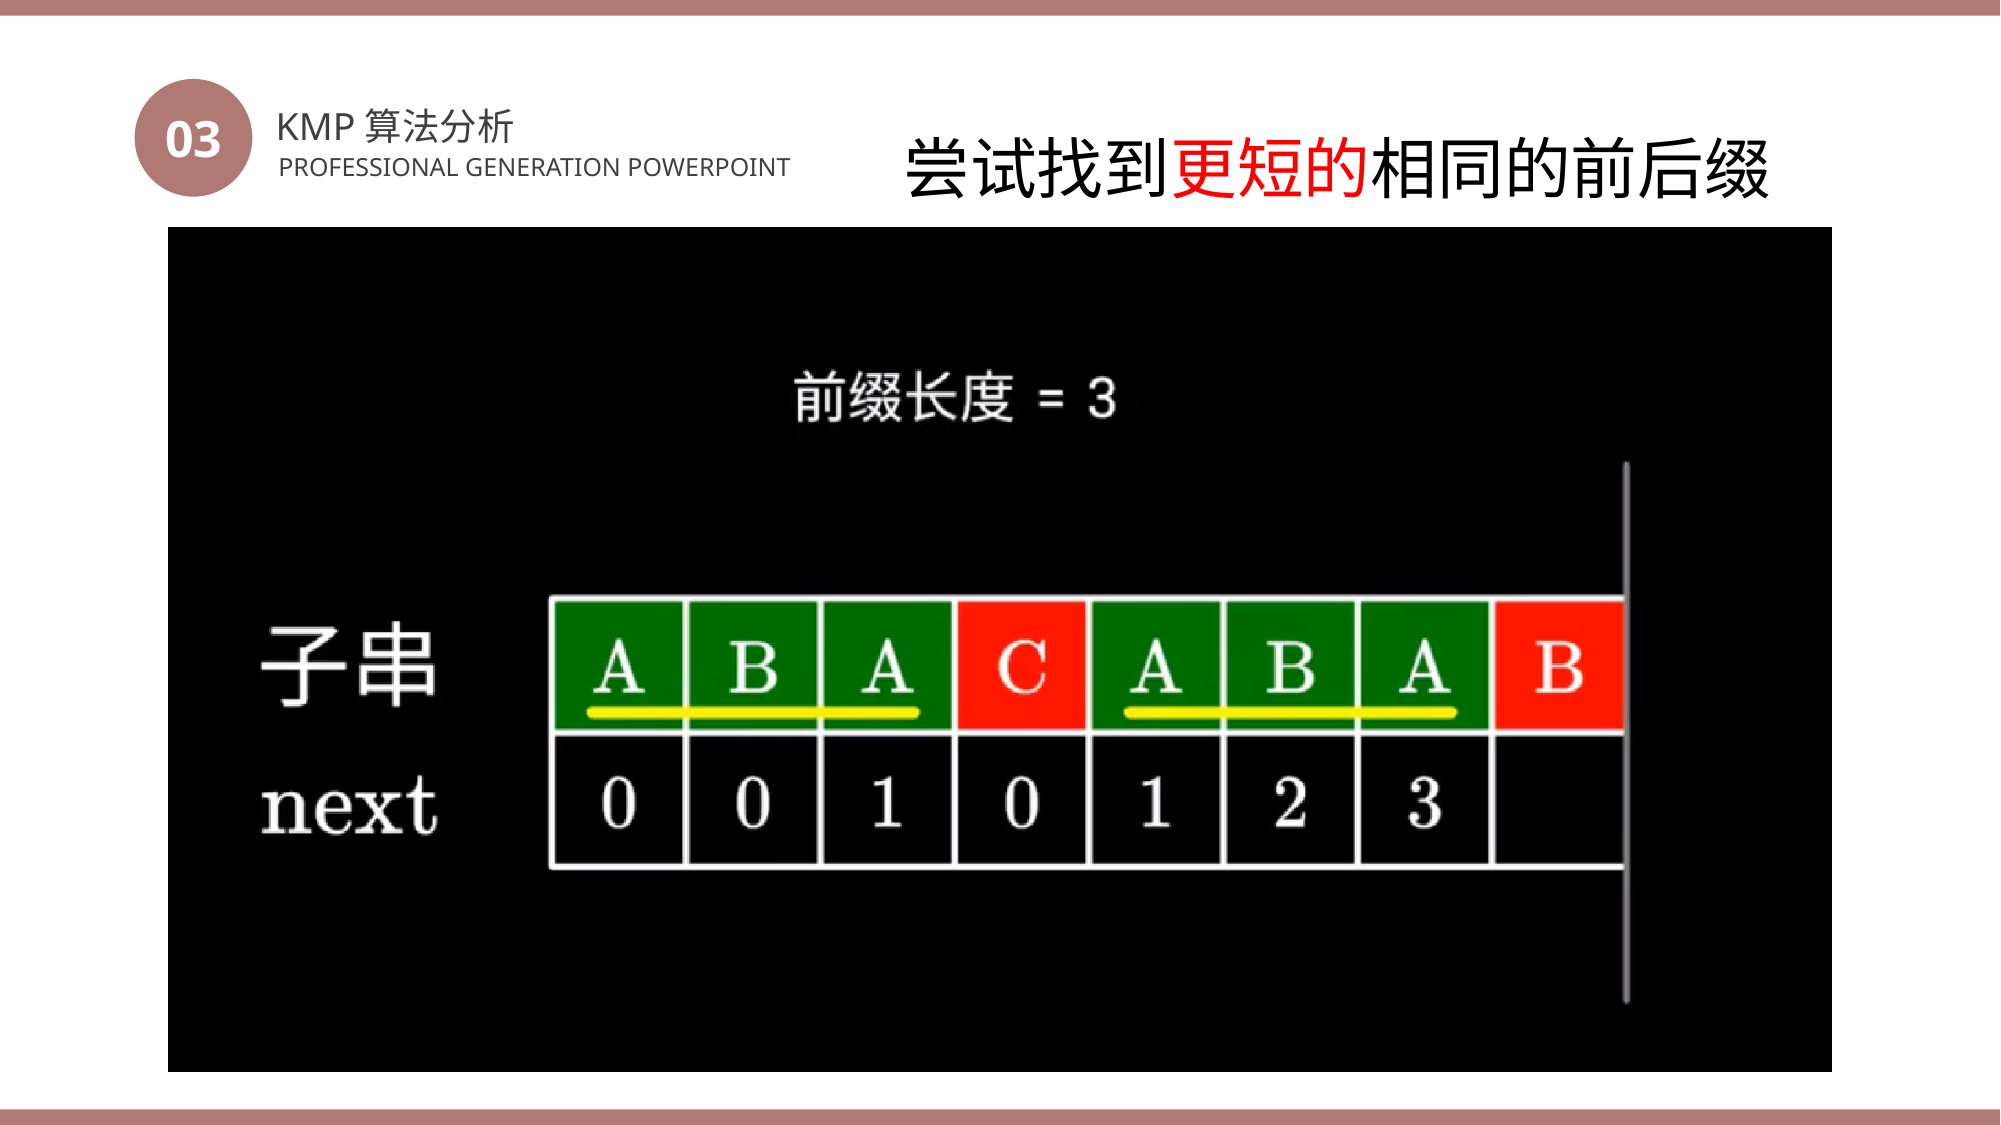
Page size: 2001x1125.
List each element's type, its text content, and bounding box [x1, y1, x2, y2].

text_box [0, 0, 2000, 17]
text_box [146, 175, 241, 198]
text_box 尝试找到更短的相同的前后缀 [888, 119, 1861, 214]
text_box [133, 113, 139, 163]
picture [168, 227, 1832, 1072]
text_box [248, 113, 254, 163]
text_box KMP算法分析 [260, 72, 530, 155]
text_box [0, 1108, 2000, 1125]
text_box 03 [139, 99, 248, 175]
text_box [147, 77, 240, 99]
text_box PROFESSIONAL GENERATION POWERPOINT [263, 144, 960, 190]
